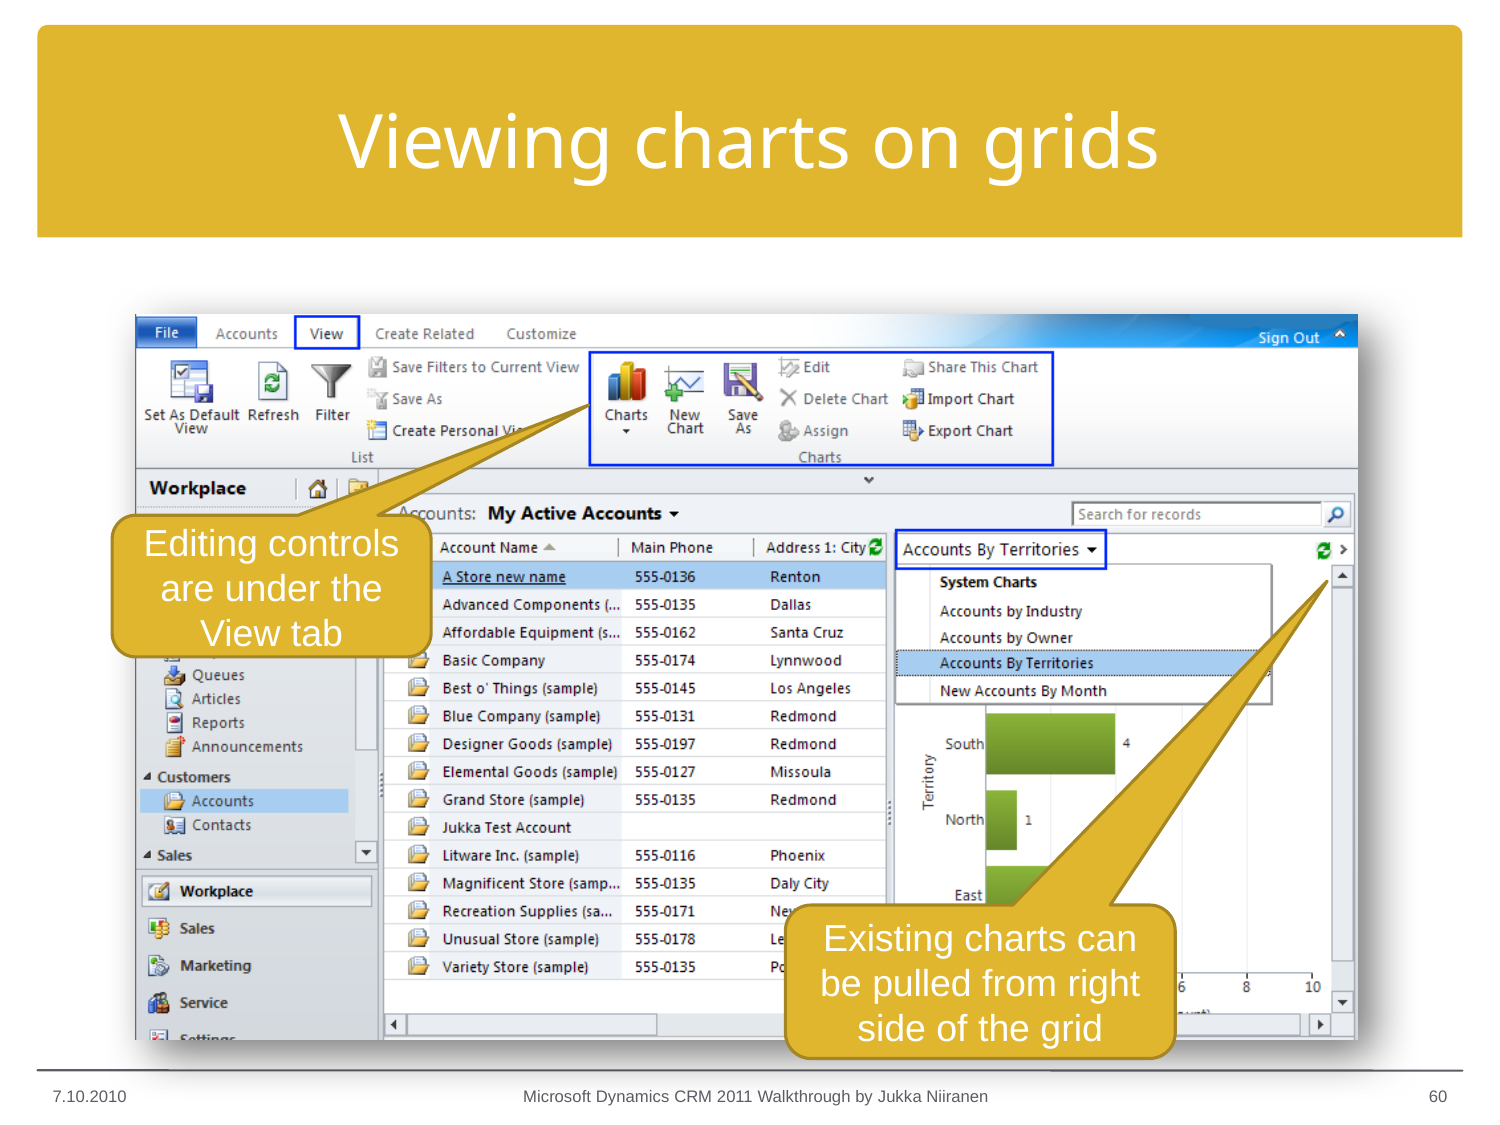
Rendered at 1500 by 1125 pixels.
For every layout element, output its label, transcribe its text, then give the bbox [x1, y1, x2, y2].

picture [135, 314, 1359, 1040]
slide_number 60 [1112, 1069, 1463, 1123]
text_box Existing charts can be pulled from right side of the grid [793, 1054, 1167, 1061]
text_box Editing controls are under the View tab [110, 518, 121, 654]
title Viewing charts on grids [50, 45, 1450, 233]
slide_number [37, 1069, 388, 1123]
footer Microsoft Dynamics CRM 2011 Walkthrough by Jukka Niiranen [474, 1069, 1038, 1123]
